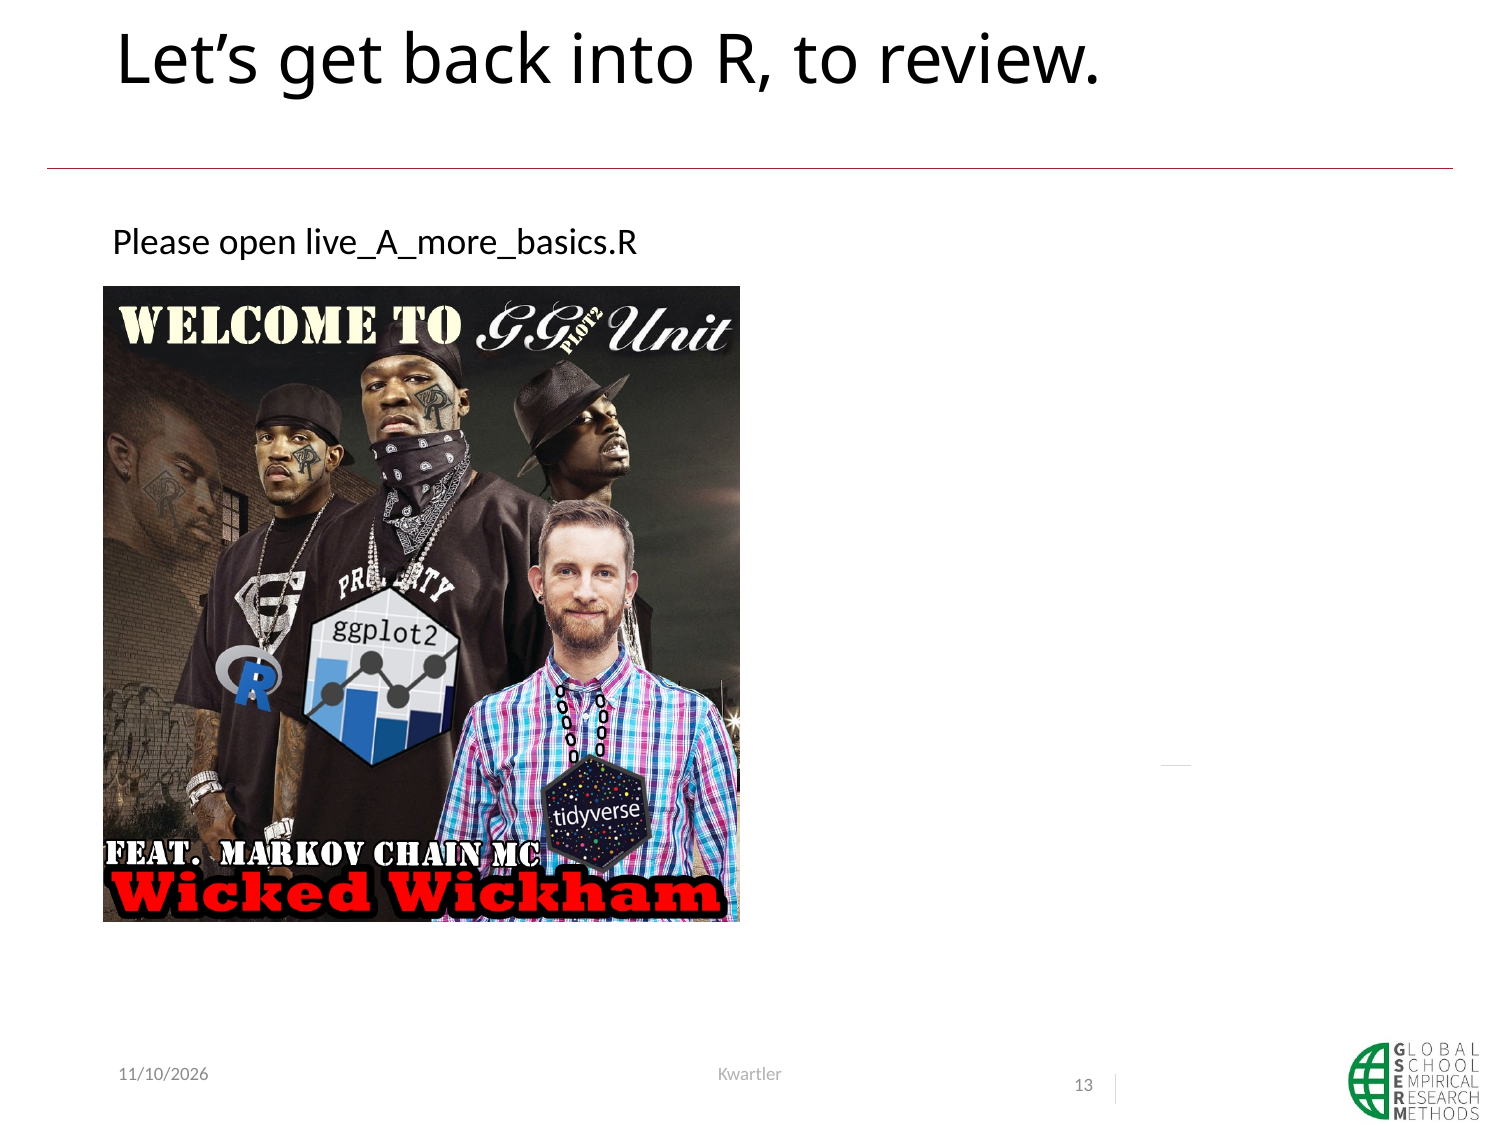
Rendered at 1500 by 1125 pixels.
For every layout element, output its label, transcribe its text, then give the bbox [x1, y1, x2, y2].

title Let’s get back into R, to review. [101, 17, 1395, 115]
footer Kwartler [496, 1042, 1004, 1103]
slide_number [103, 1042, 441, 1103]
picture [1342, 1035, 1500, 1125]
picture [103, 286, 740, 923]
text_box Please open live_A_more_basics.R [97, 209, 653, 270]
slide_number 13 [1059, 1042, 1200, 1103]
